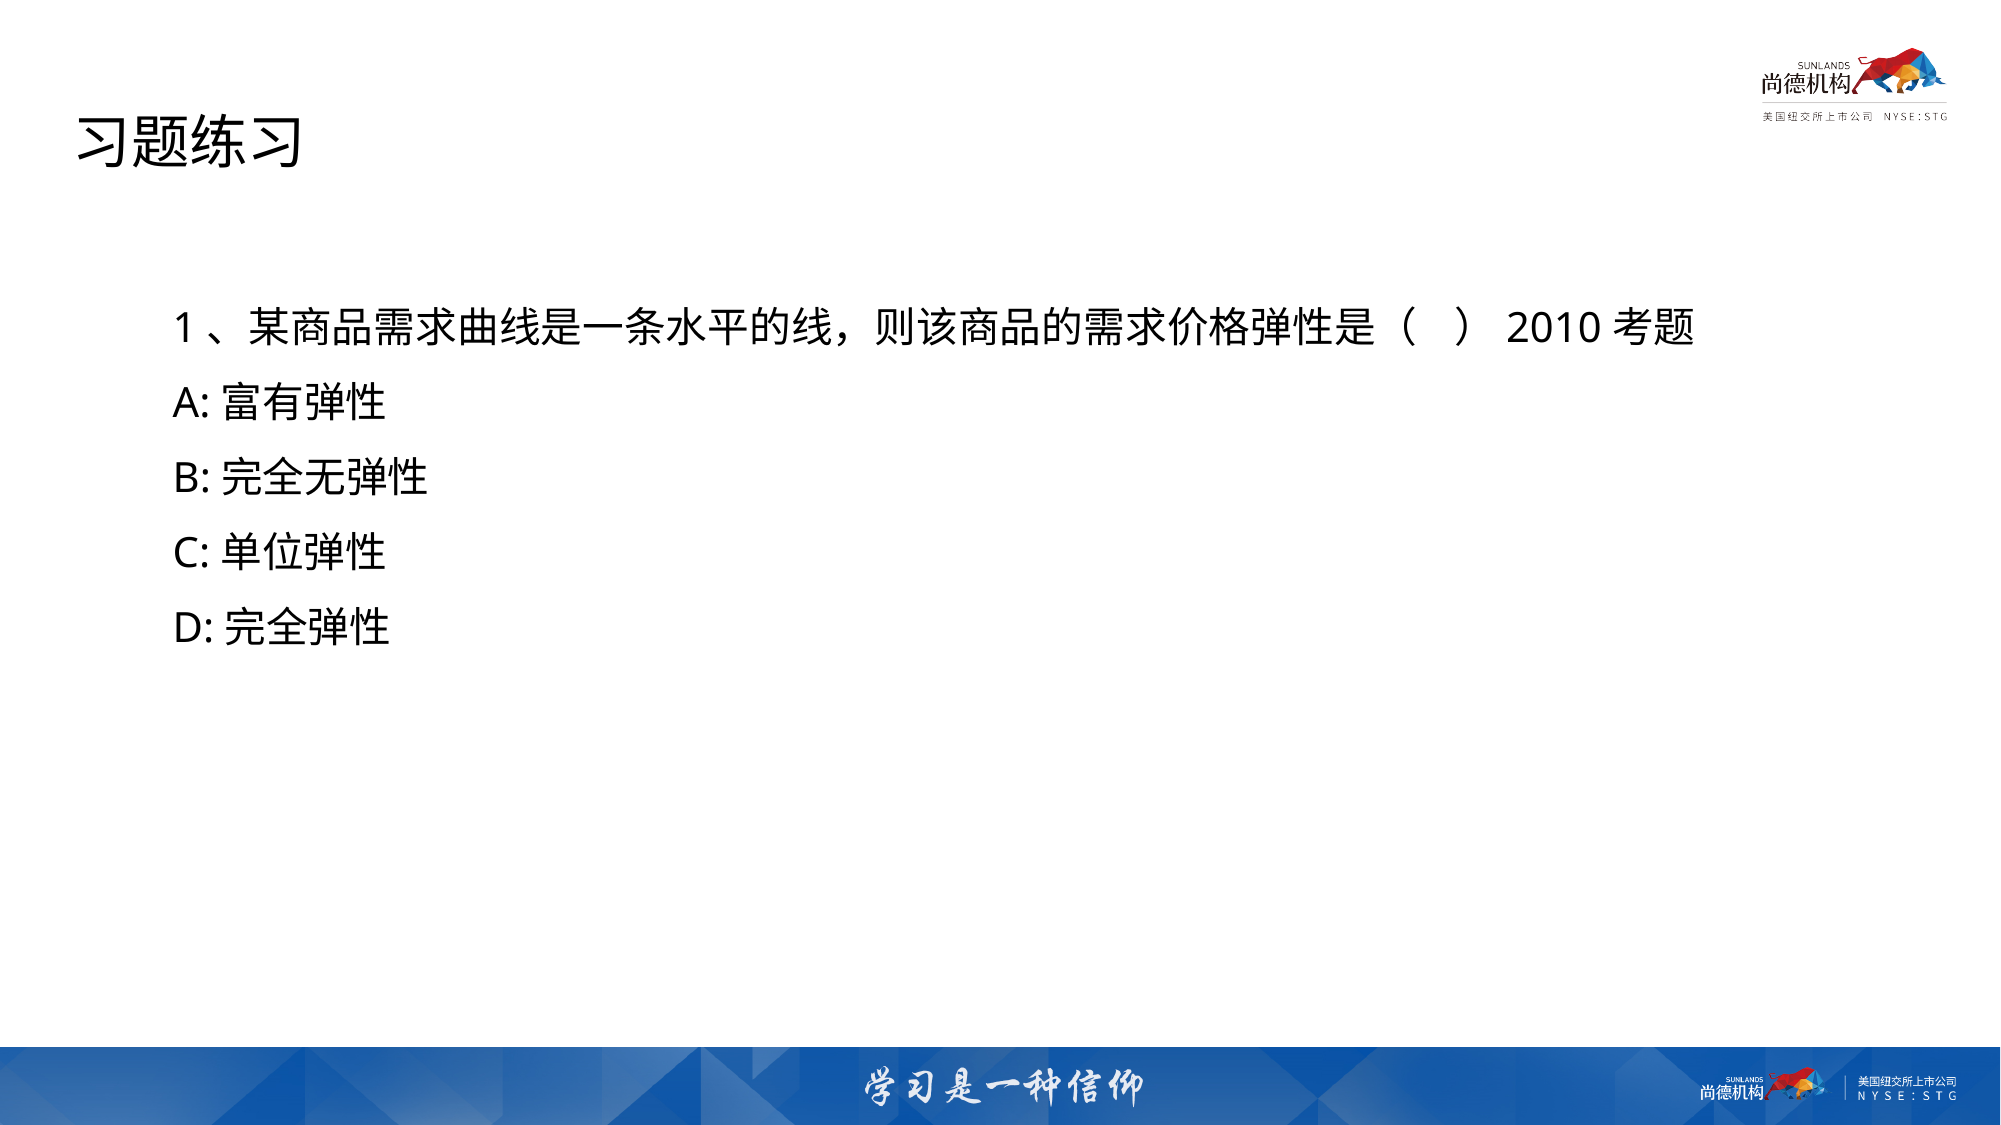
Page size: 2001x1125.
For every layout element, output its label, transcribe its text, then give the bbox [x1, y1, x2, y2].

text_box 习题练习 [54, 95, 837, 184]
text_box 1、某商品需求曲线是一条水平的线，则该商品的需求价格弹性是（ ）2010考题 A:富有弹性 B:完全无弹性 C:单位弹性 D:完全弹性 [157, 268, 1816, 809]
picture [0, 1047, 2001, 1125]
picture [1720, 19, 1989, 150]
